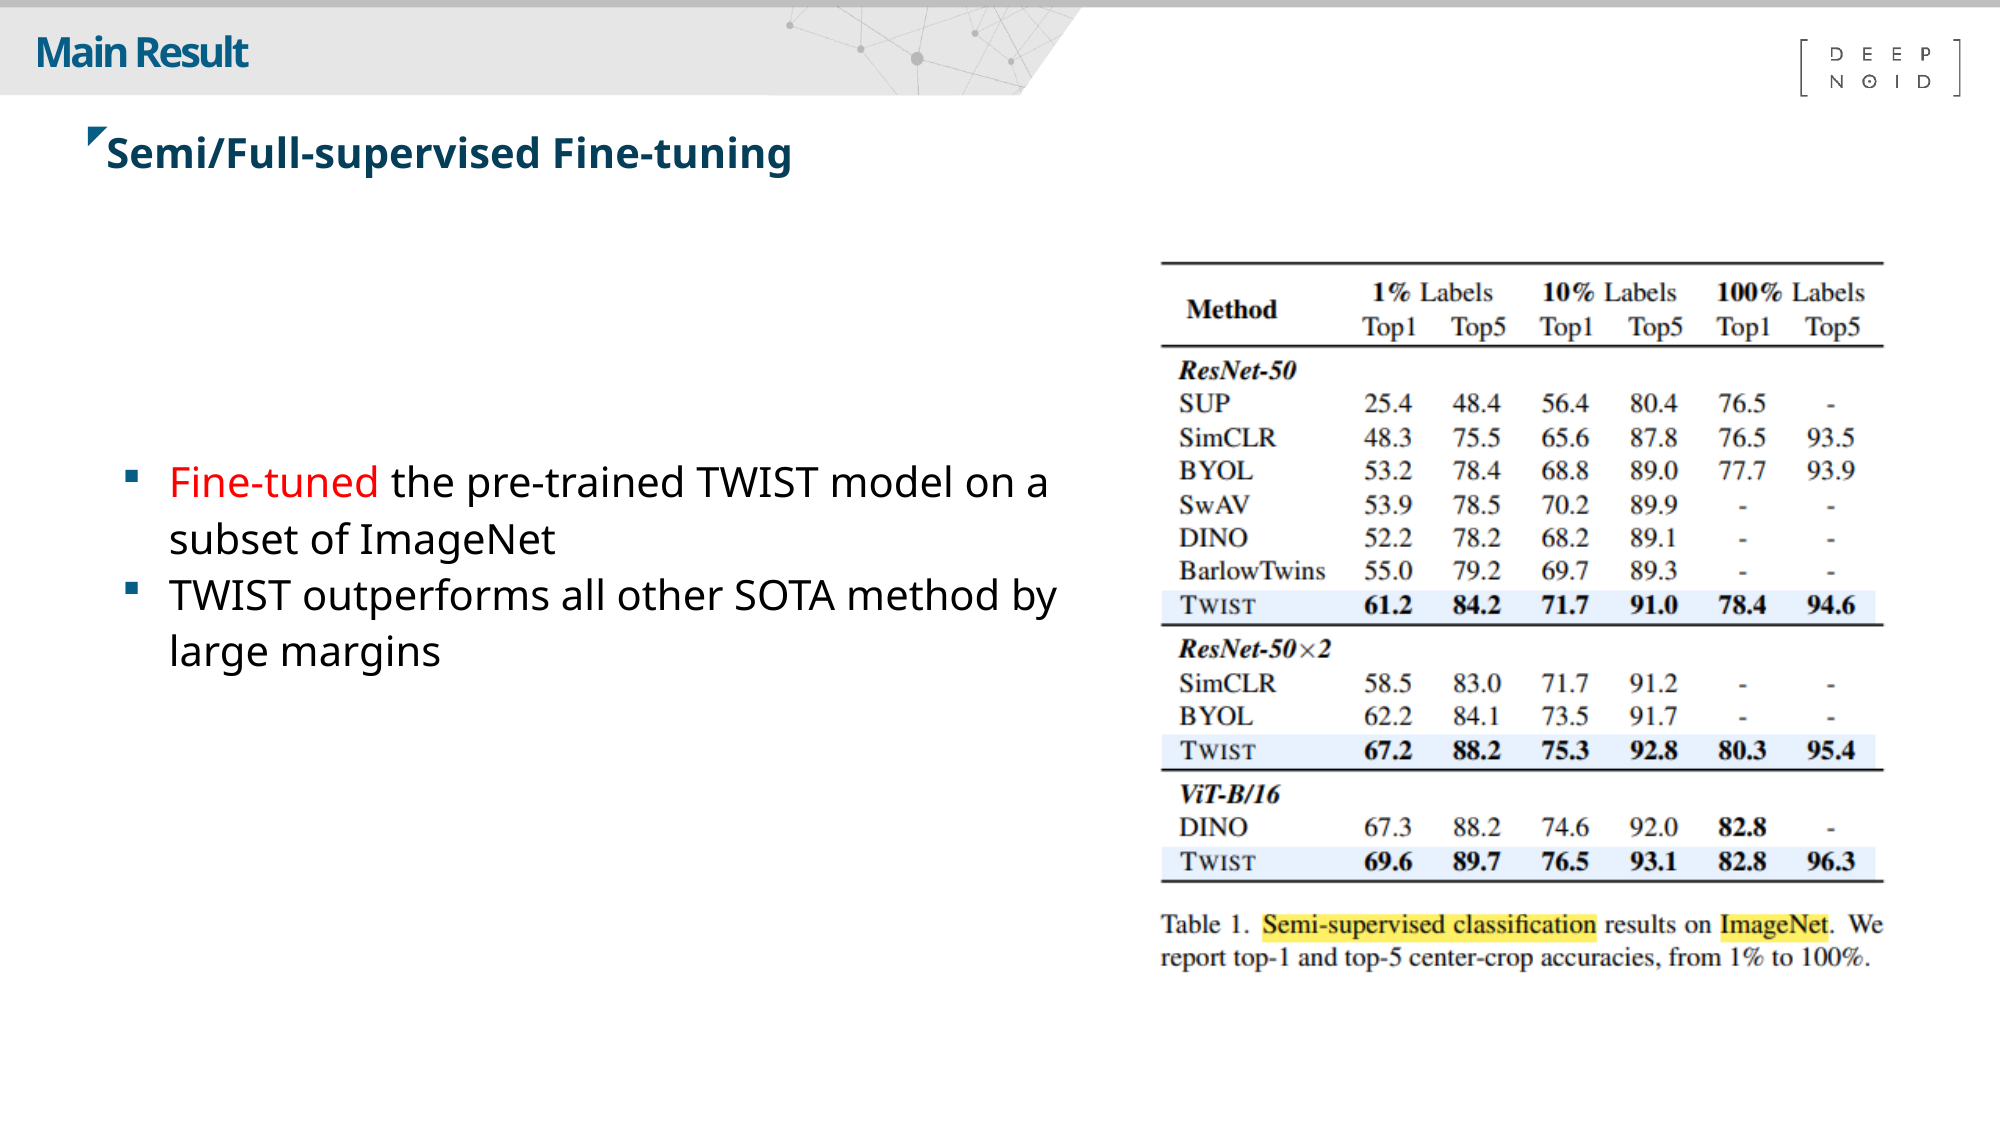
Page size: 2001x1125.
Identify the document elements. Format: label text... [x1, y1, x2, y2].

picture [1783, 19, 1977, 116]
text_box [86, 125, 110, 149]
text_box Fine-tuned the pre-trained TWIST model on a subset of ImageNet TWIST outperforms all other SOTA method by large margins [107, 442, 1087, 683]
picture [744, 6, 1092, 132]
text_box Main Result [19, 23, 974, 119]
text_box Semi/Full-supervised Fine-tuning [106, 122, 794, 178]
picture [1159, 256, 1893, 977]
